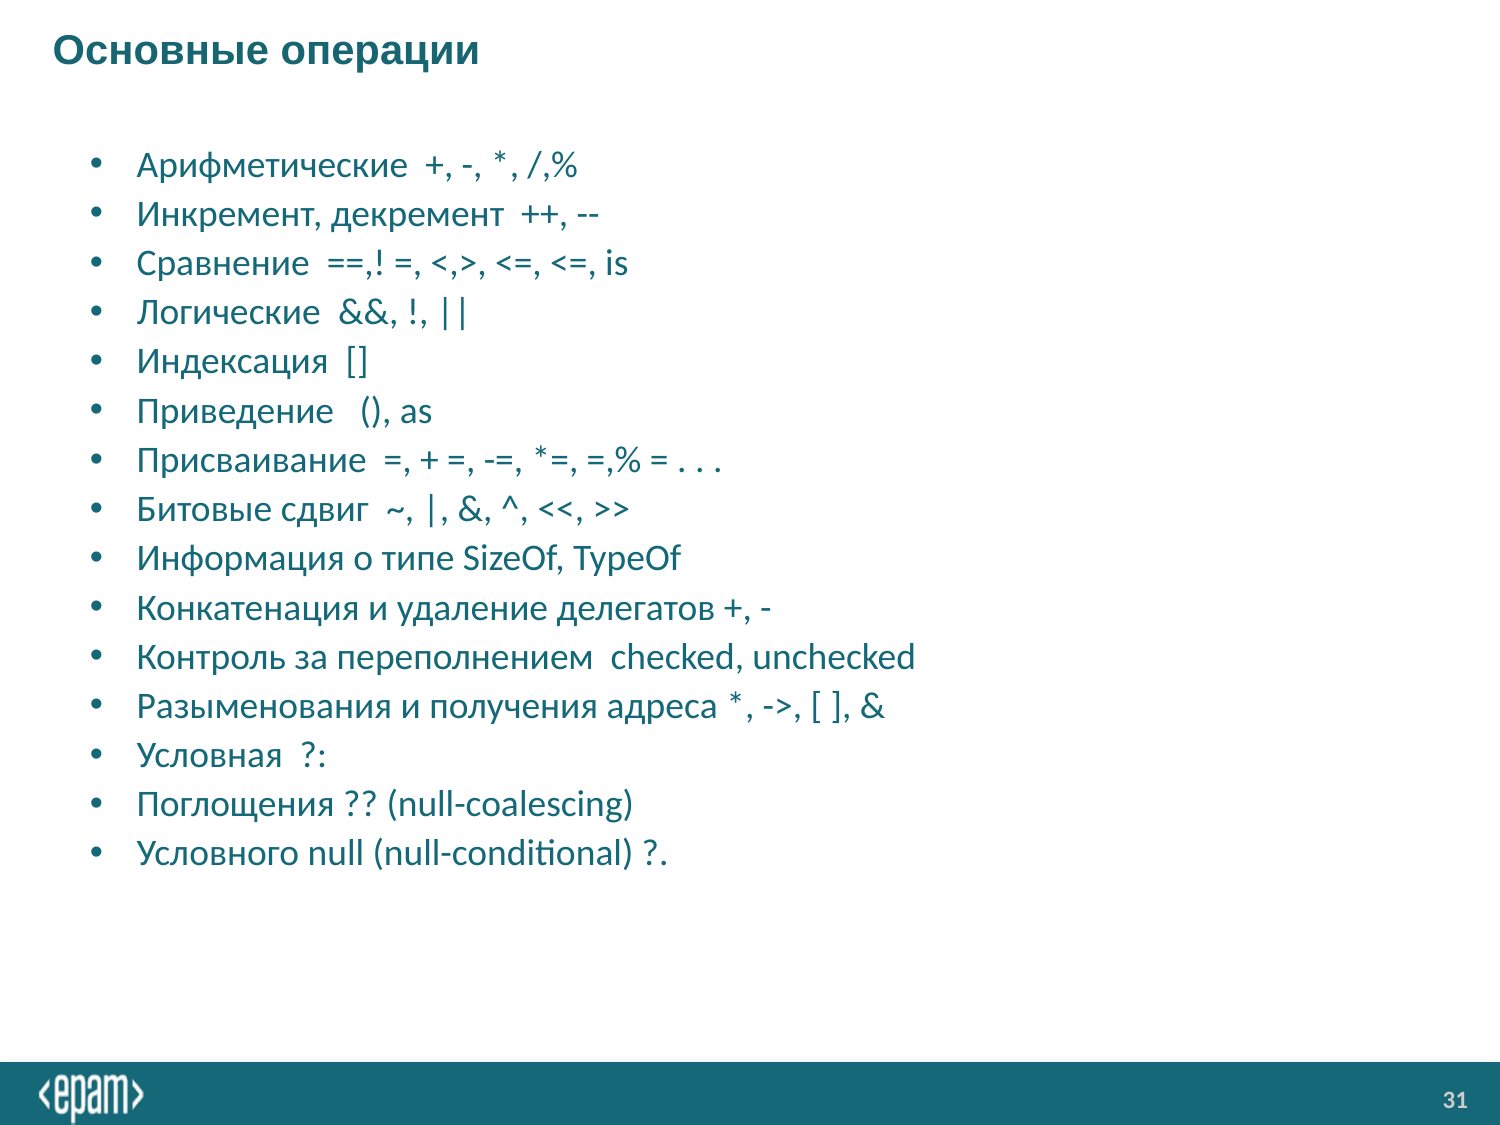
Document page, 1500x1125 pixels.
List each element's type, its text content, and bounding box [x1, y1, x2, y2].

text_box Арифметические +, -, *, /,% Инкремент, декремент ++, -- Сравнение ==,! =, <,>, <=, <=, is Логические &&, !, || Индексация [] Приведение (), as Присваивание =, + =, -=, *=, =,% = . . . Битовые сдвиг ~, |, &, ^, <<, >> Информация о типе SizeOf, TypeOf Конкатенация и удаление делегатов +, - Контроль за переполнением checked, unchecked Разыменования и получения адреса *, ->, [ ], & Условная ?: Поглощения ?? (null-coalescing) Условного null (null-conditional) ?. [75, 137, 1025, 882]
title Основные операции [0, 0, 1500, 95]
picture [38, 1074, 144, 1125]
